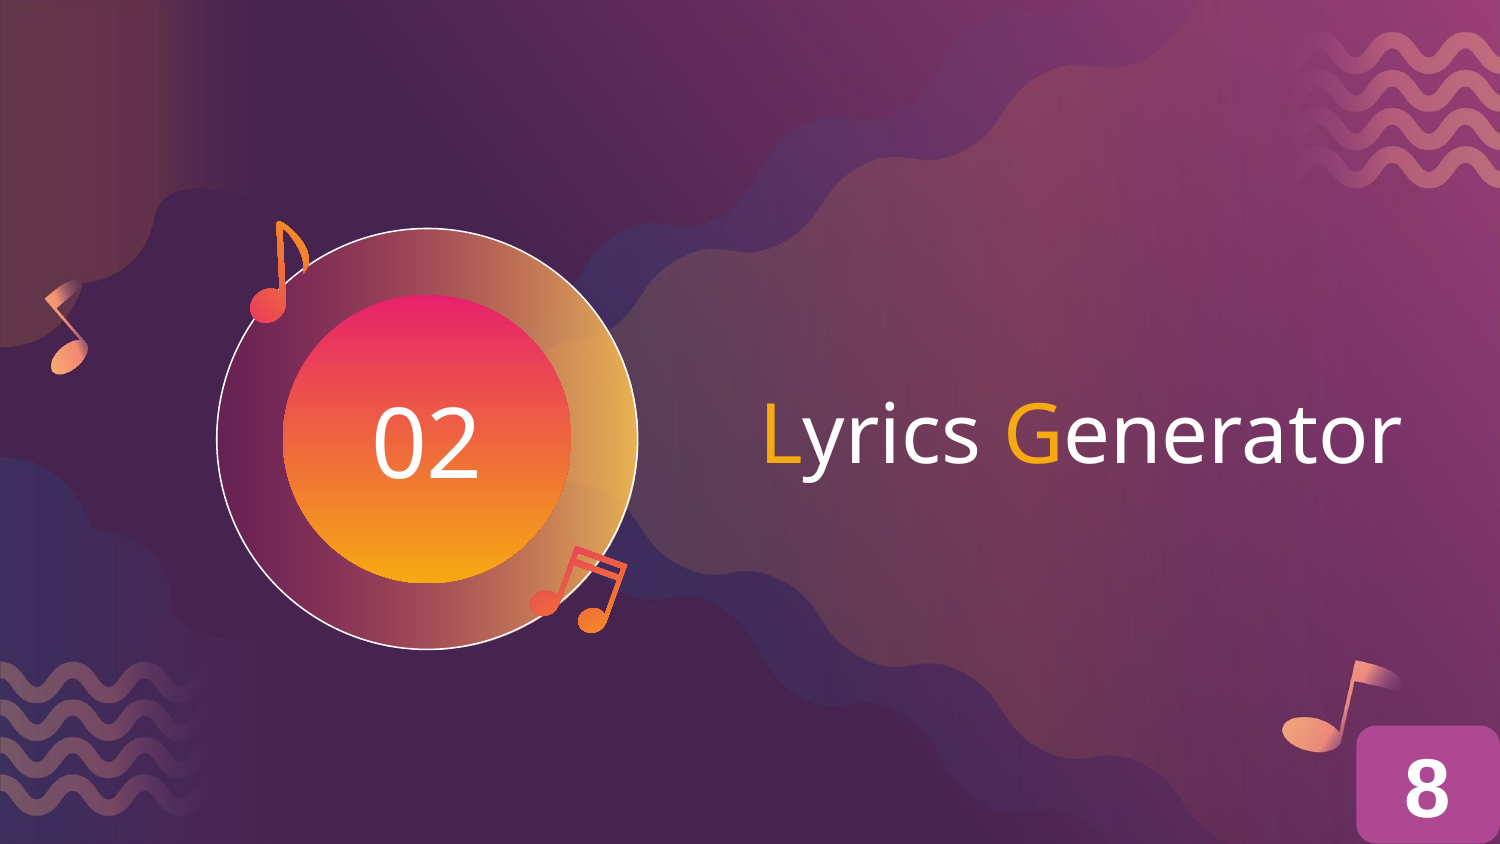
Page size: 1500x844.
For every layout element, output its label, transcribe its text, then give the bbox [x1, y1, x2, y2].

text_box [216, 217, 650, 656]
text_box 8 [1354, 723, 1500, 844]
title Lyrics Generator [744, 294, 1500, 567]
picture [1491, 835, 1500, 844]
picture [0, 0, 1500, 844]
